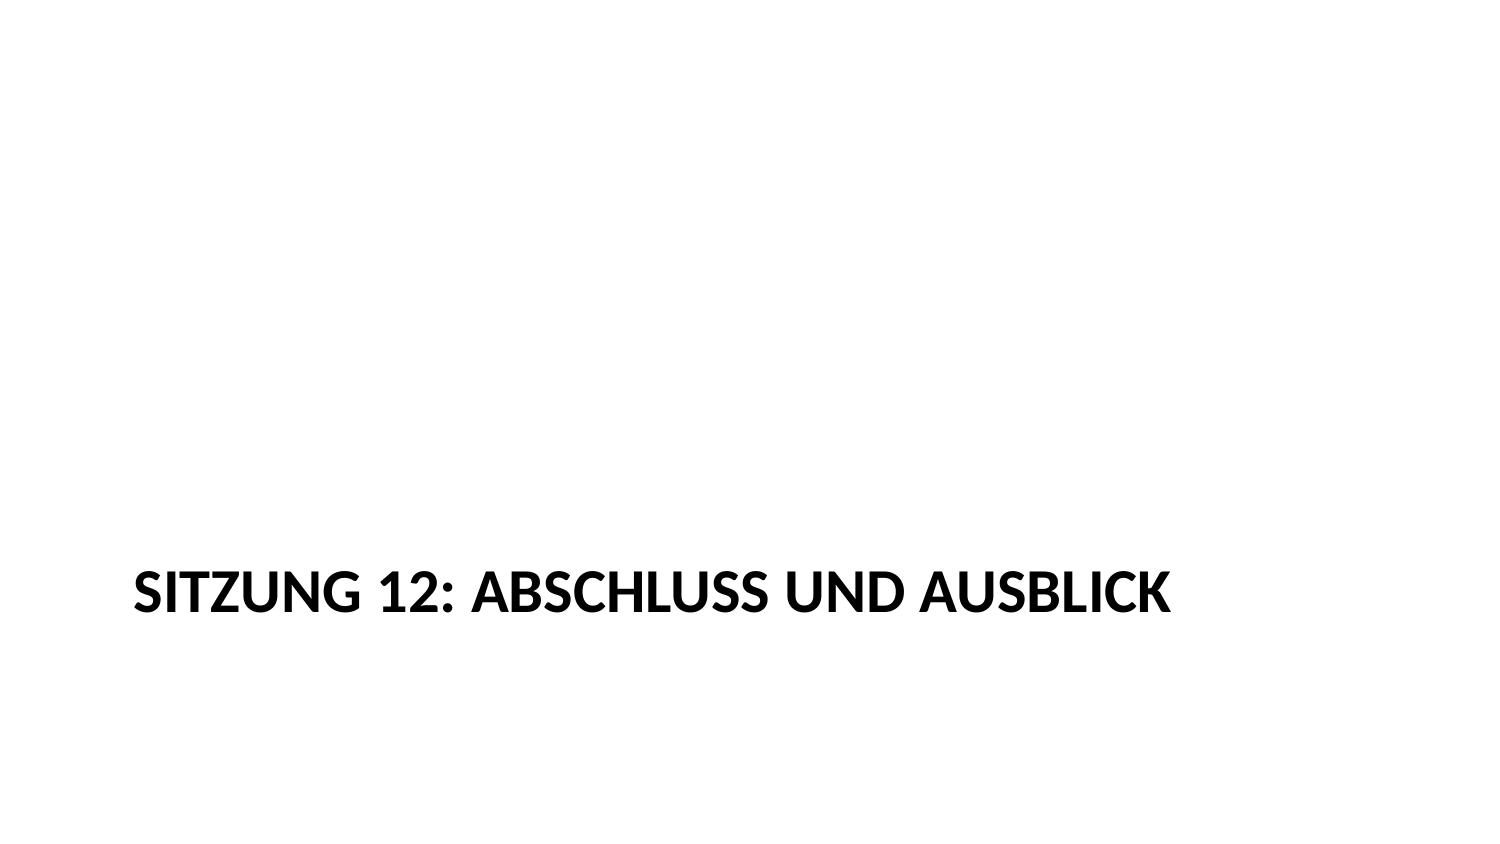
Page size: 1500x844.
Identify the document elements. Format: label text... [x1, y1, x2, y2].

title Sitzung 12: Abschluss und Ausblick [118, 542, 1394, 710]
